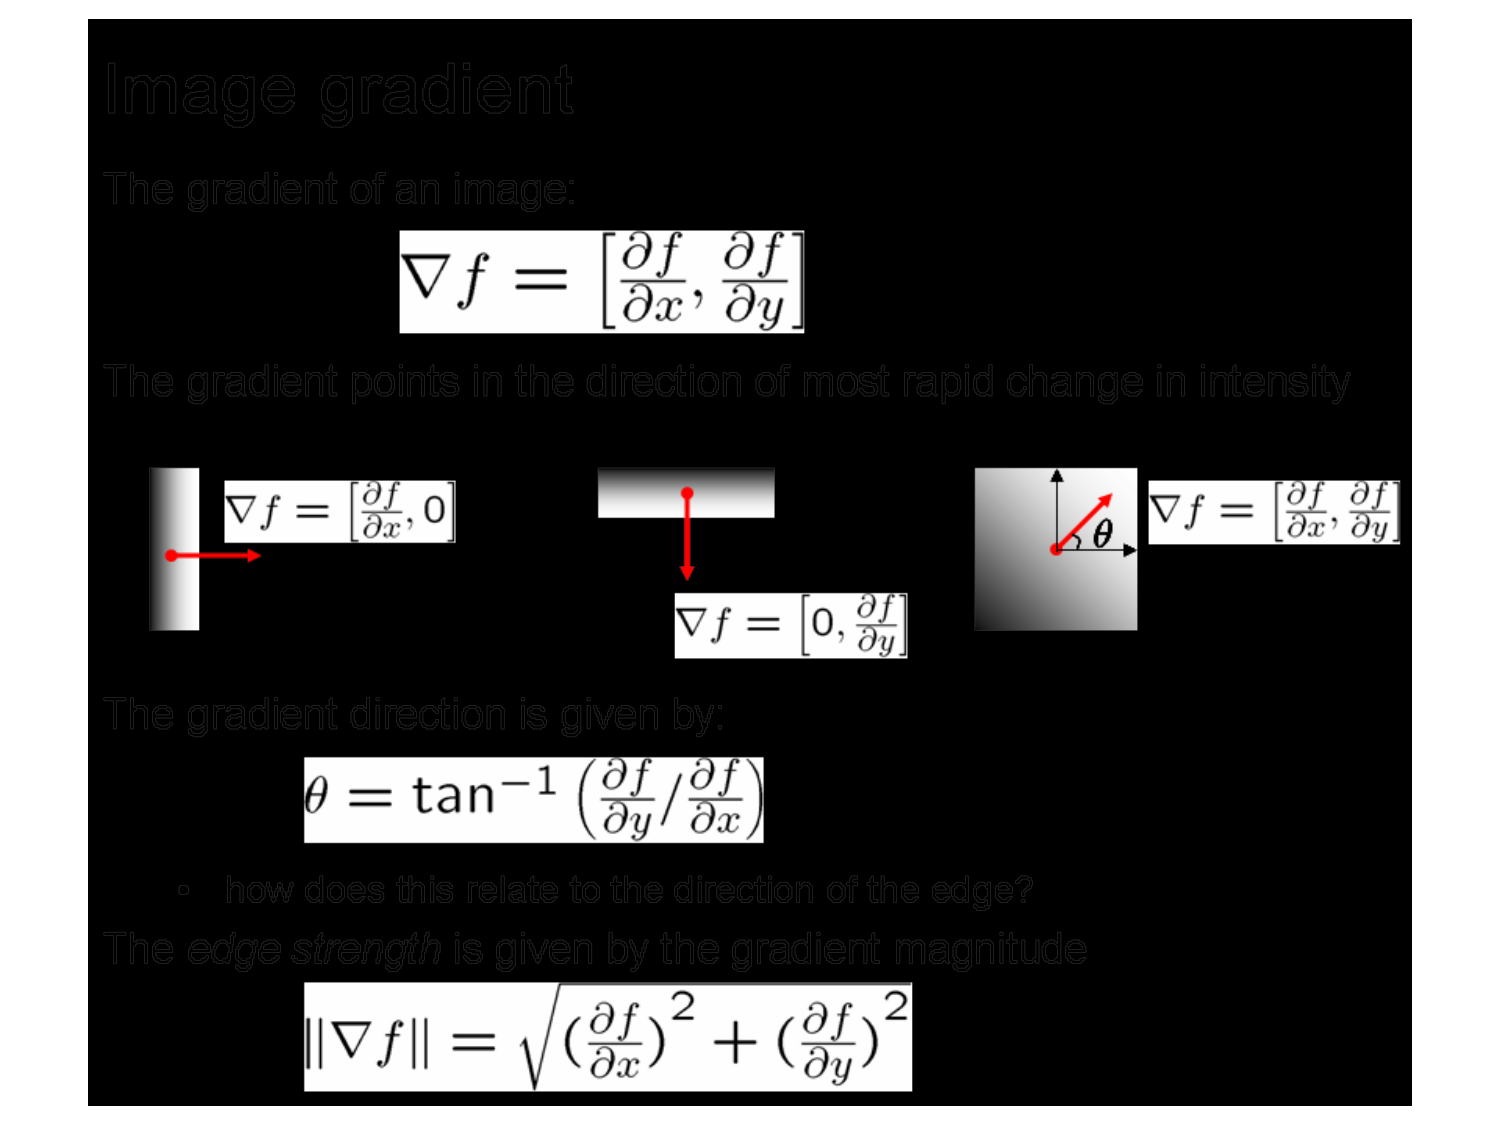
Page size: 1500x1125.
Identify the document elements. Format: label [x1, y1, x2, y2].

picture [87, 18, 1413, 1107]
